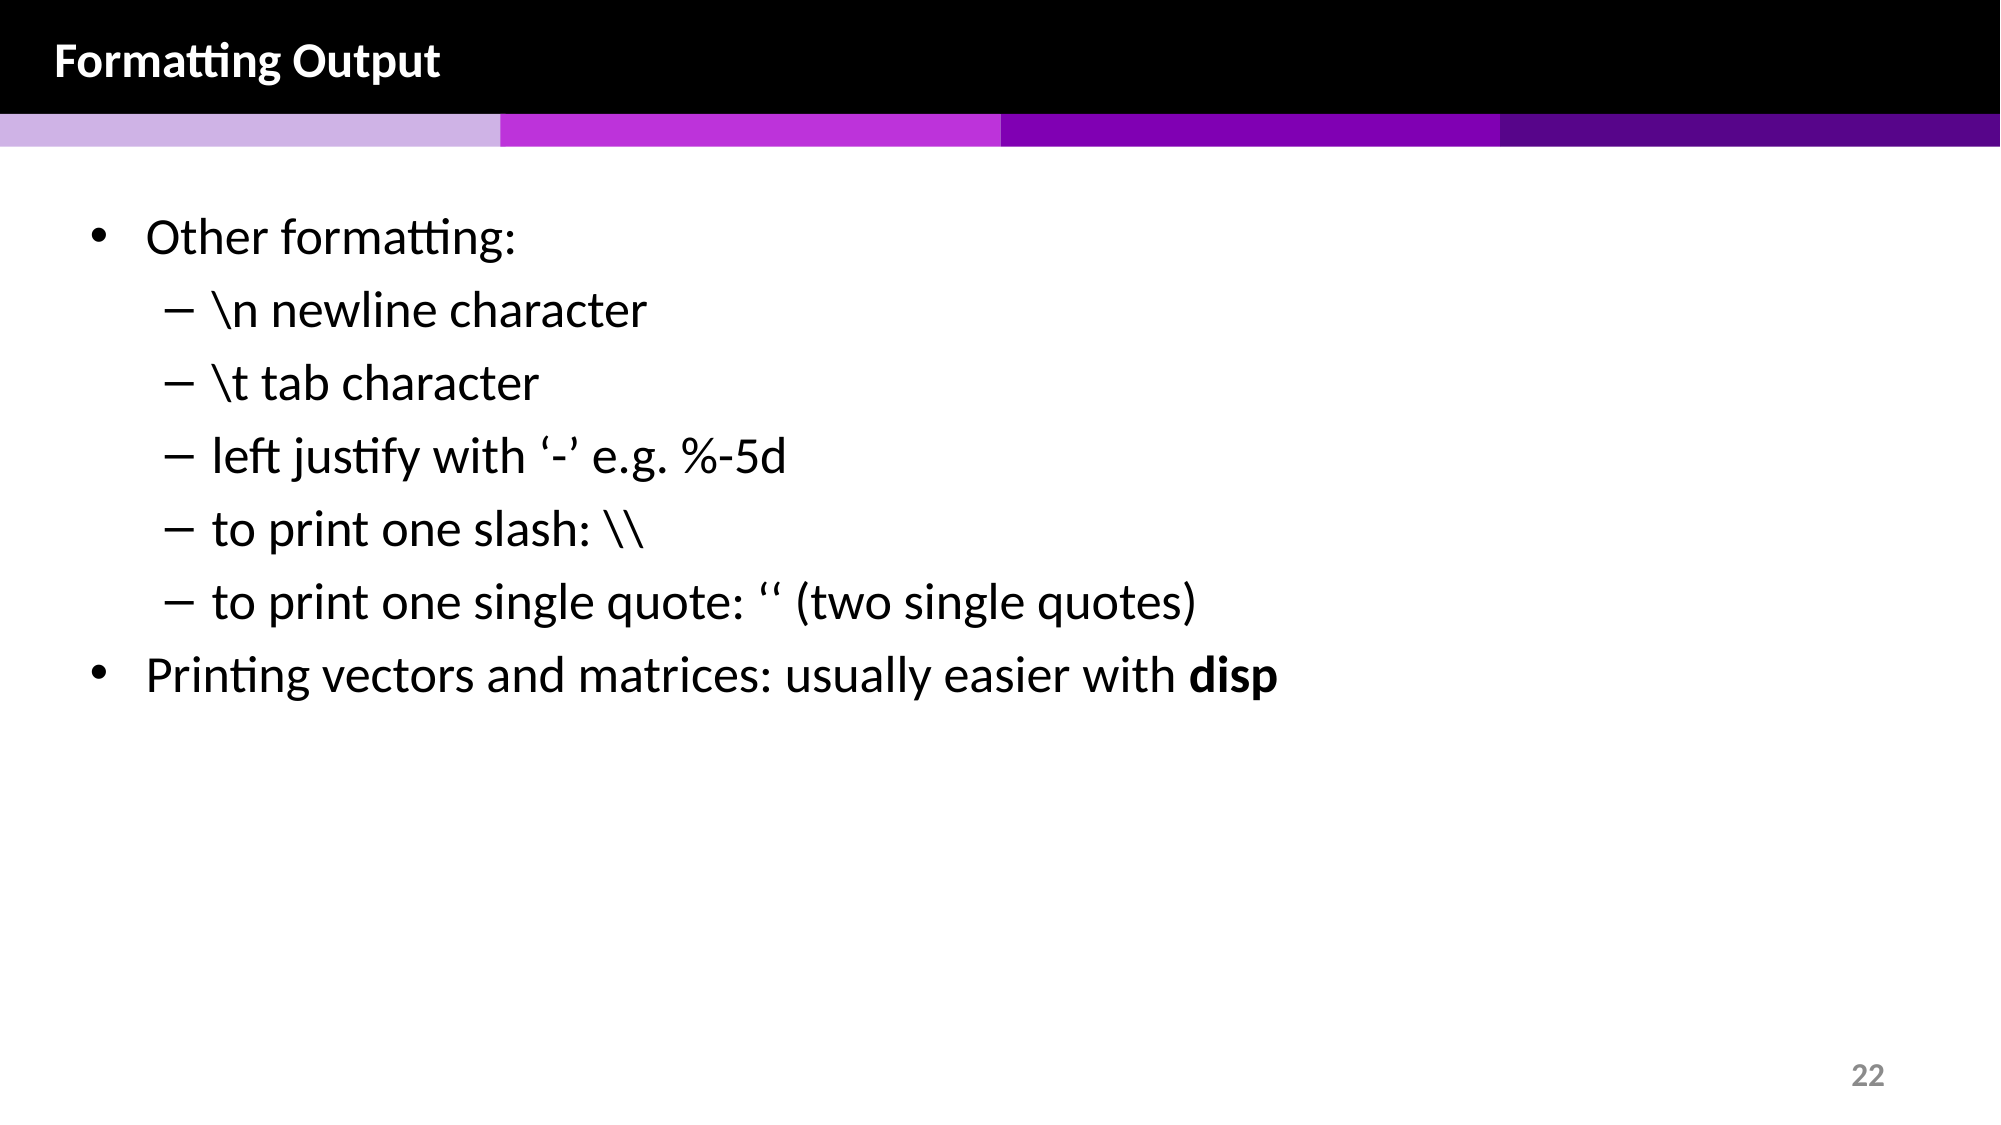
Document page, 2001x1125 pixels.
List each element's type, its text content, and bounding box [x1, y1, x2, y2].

text_box Other formatting: \n newline character \t tab character left justify with ‘-’ e.g. %-5d to print one slash: \\ to print one single quote: ‘‘ (two single quotes) Printing vectors and matrices: usually easier with disp [74, 195, 1893, 916]
list Formatting Output [39, 1, 1964, 114]
